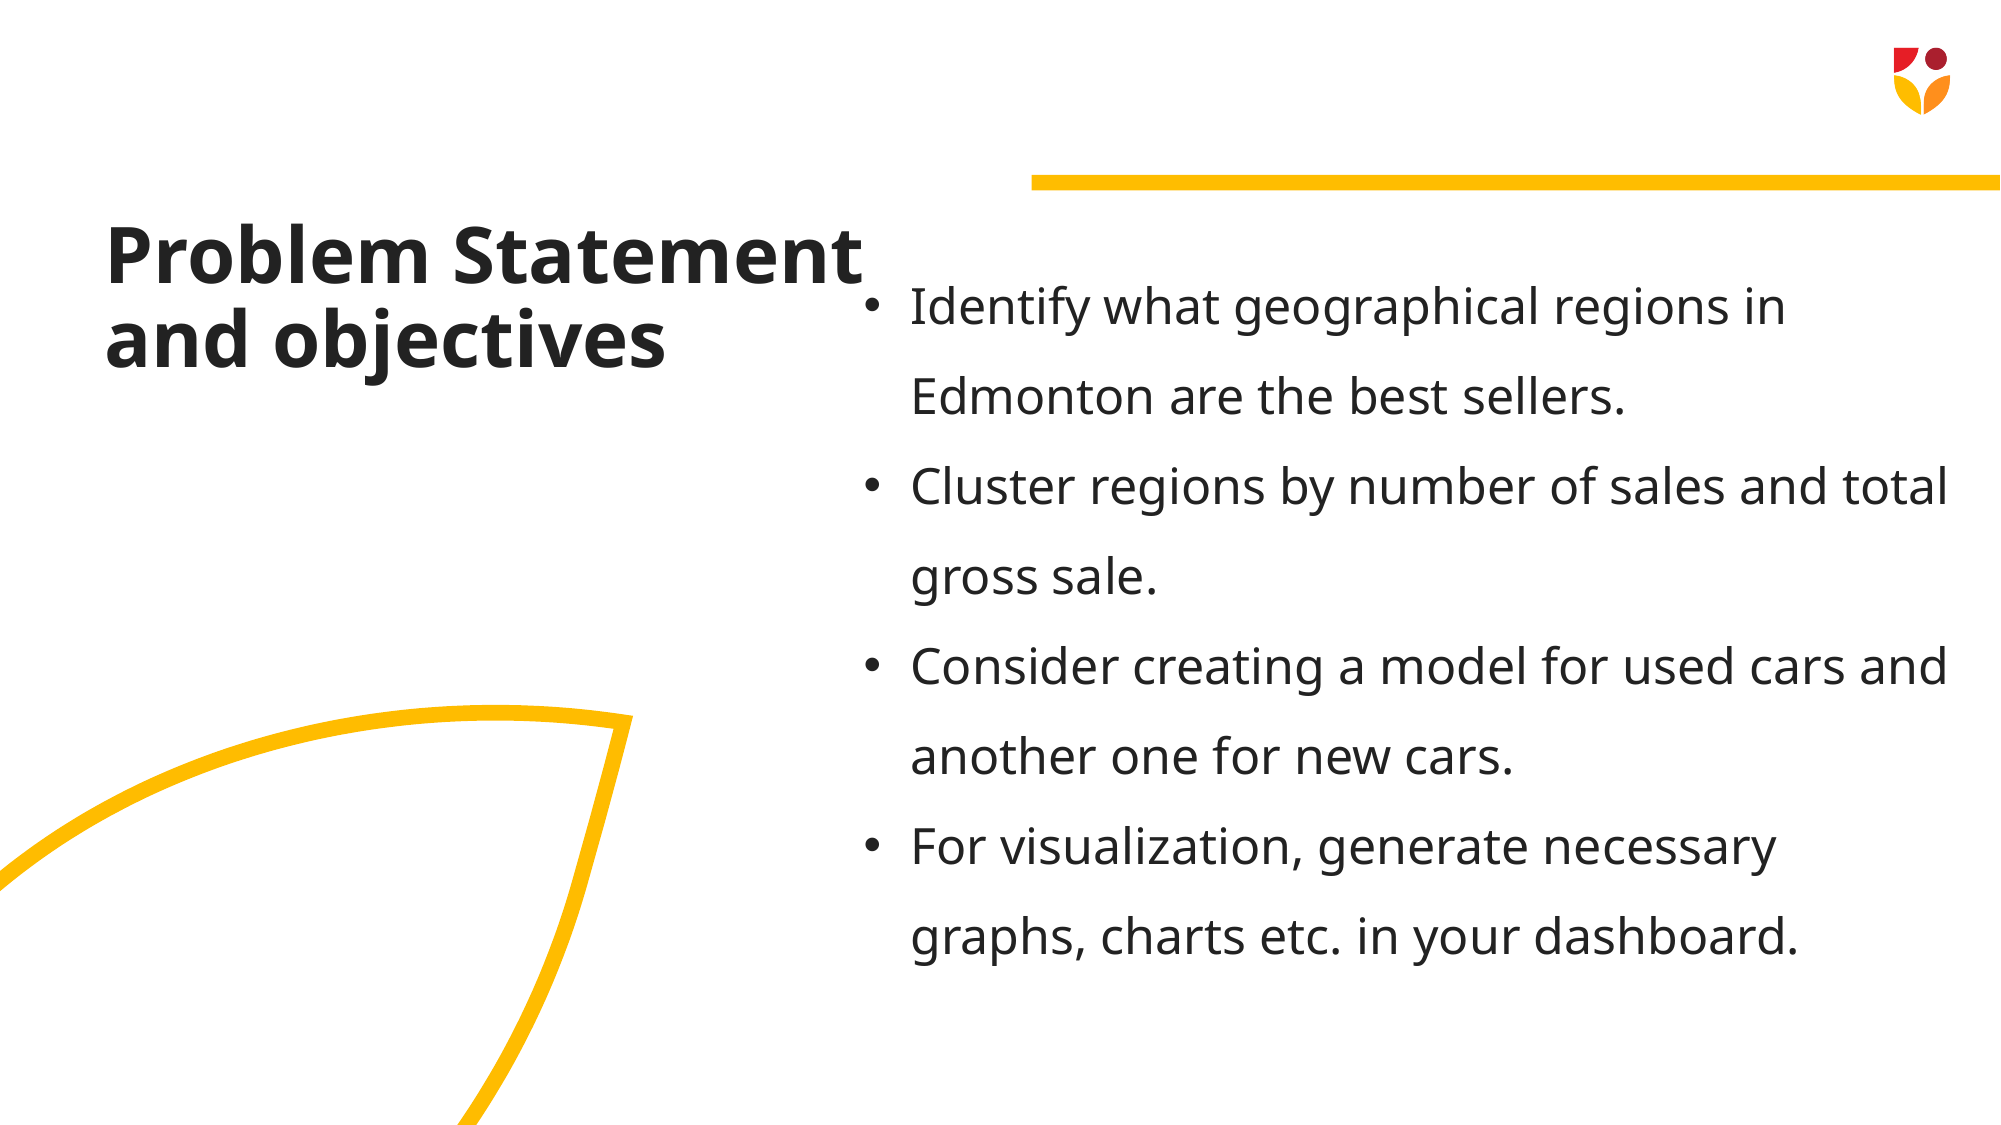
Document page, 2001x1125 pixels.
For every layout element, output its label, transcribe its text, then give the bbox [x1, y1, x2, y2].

subtitle Identify what geographical regions in Edmonton are the best sellers. Cluster regions by number of sales and total gross sale. Consider creating a model for used cars and another one for new cars. For visualization, generate necessary graphs, charts etc. in your dashboard. [863, 244, 1957, 1044]
title Problem Statement and objectives [104, 215, 886, 481]
picture [1883, 39, 1957, 123]
